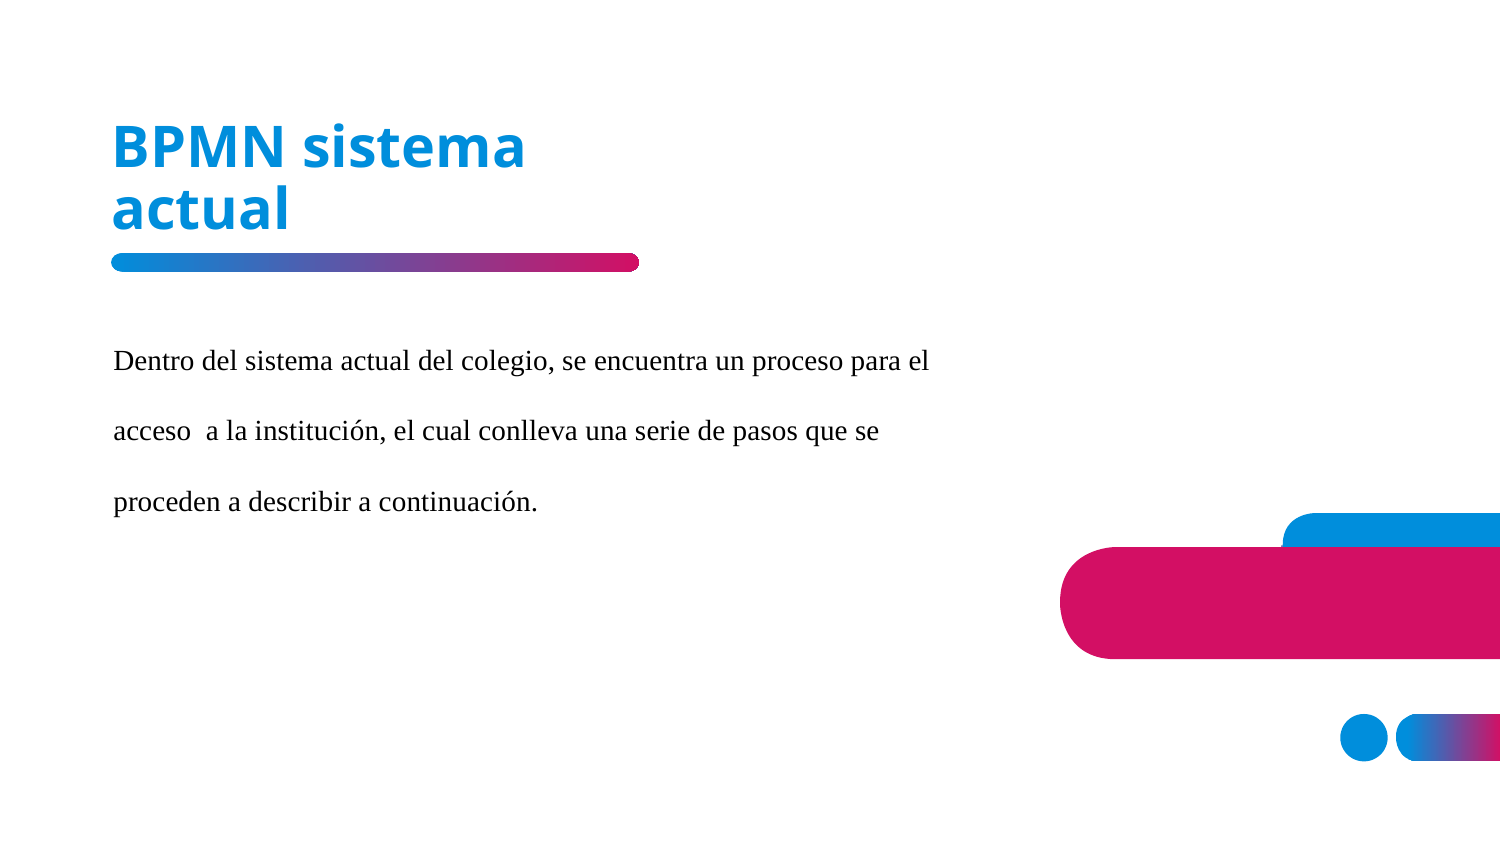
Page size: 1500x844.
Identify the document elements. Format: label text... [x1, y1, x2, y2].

title BPMN sistema actual [100, 111, 684, 248]
list Dentro del sistema actual del colegio, se encuentra un proceso para el acceso a la institución, el cual conlleva una serie de pasos que se proceden a describir a continuación. [102, 300, 992, 689]
